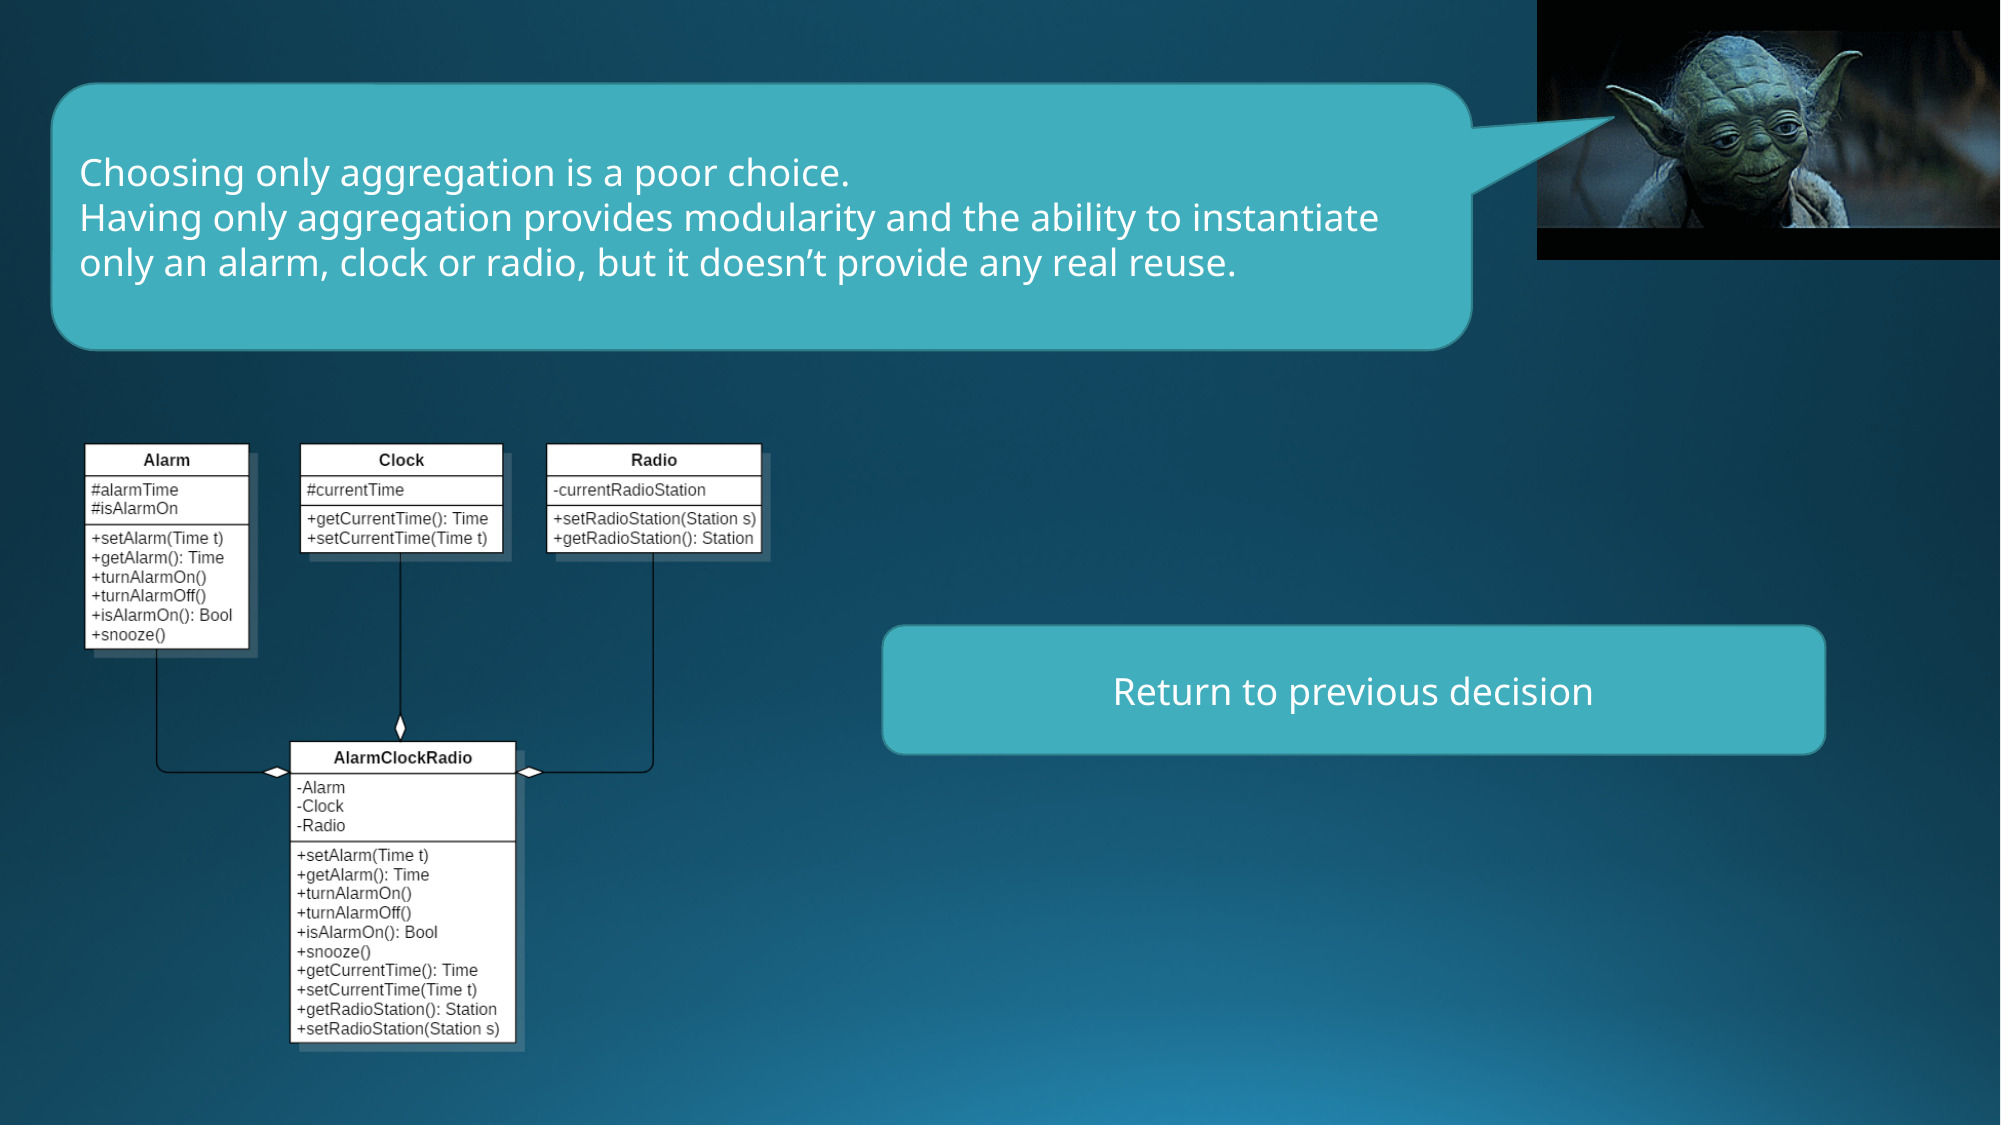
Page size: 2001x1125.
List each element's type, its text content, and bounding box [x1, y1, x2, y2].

text_box Return to previous decision [881, 624, 1827, 756]
picture [0, 0, 2001, 1125]
text_box Choosing only aggregation is a poor choice. Having only aggregation provides modularity and the ability to instantiate only an alarm, clock or radio, but it doesn’t provide any real reuse. [50, 82, 1537, 352]
